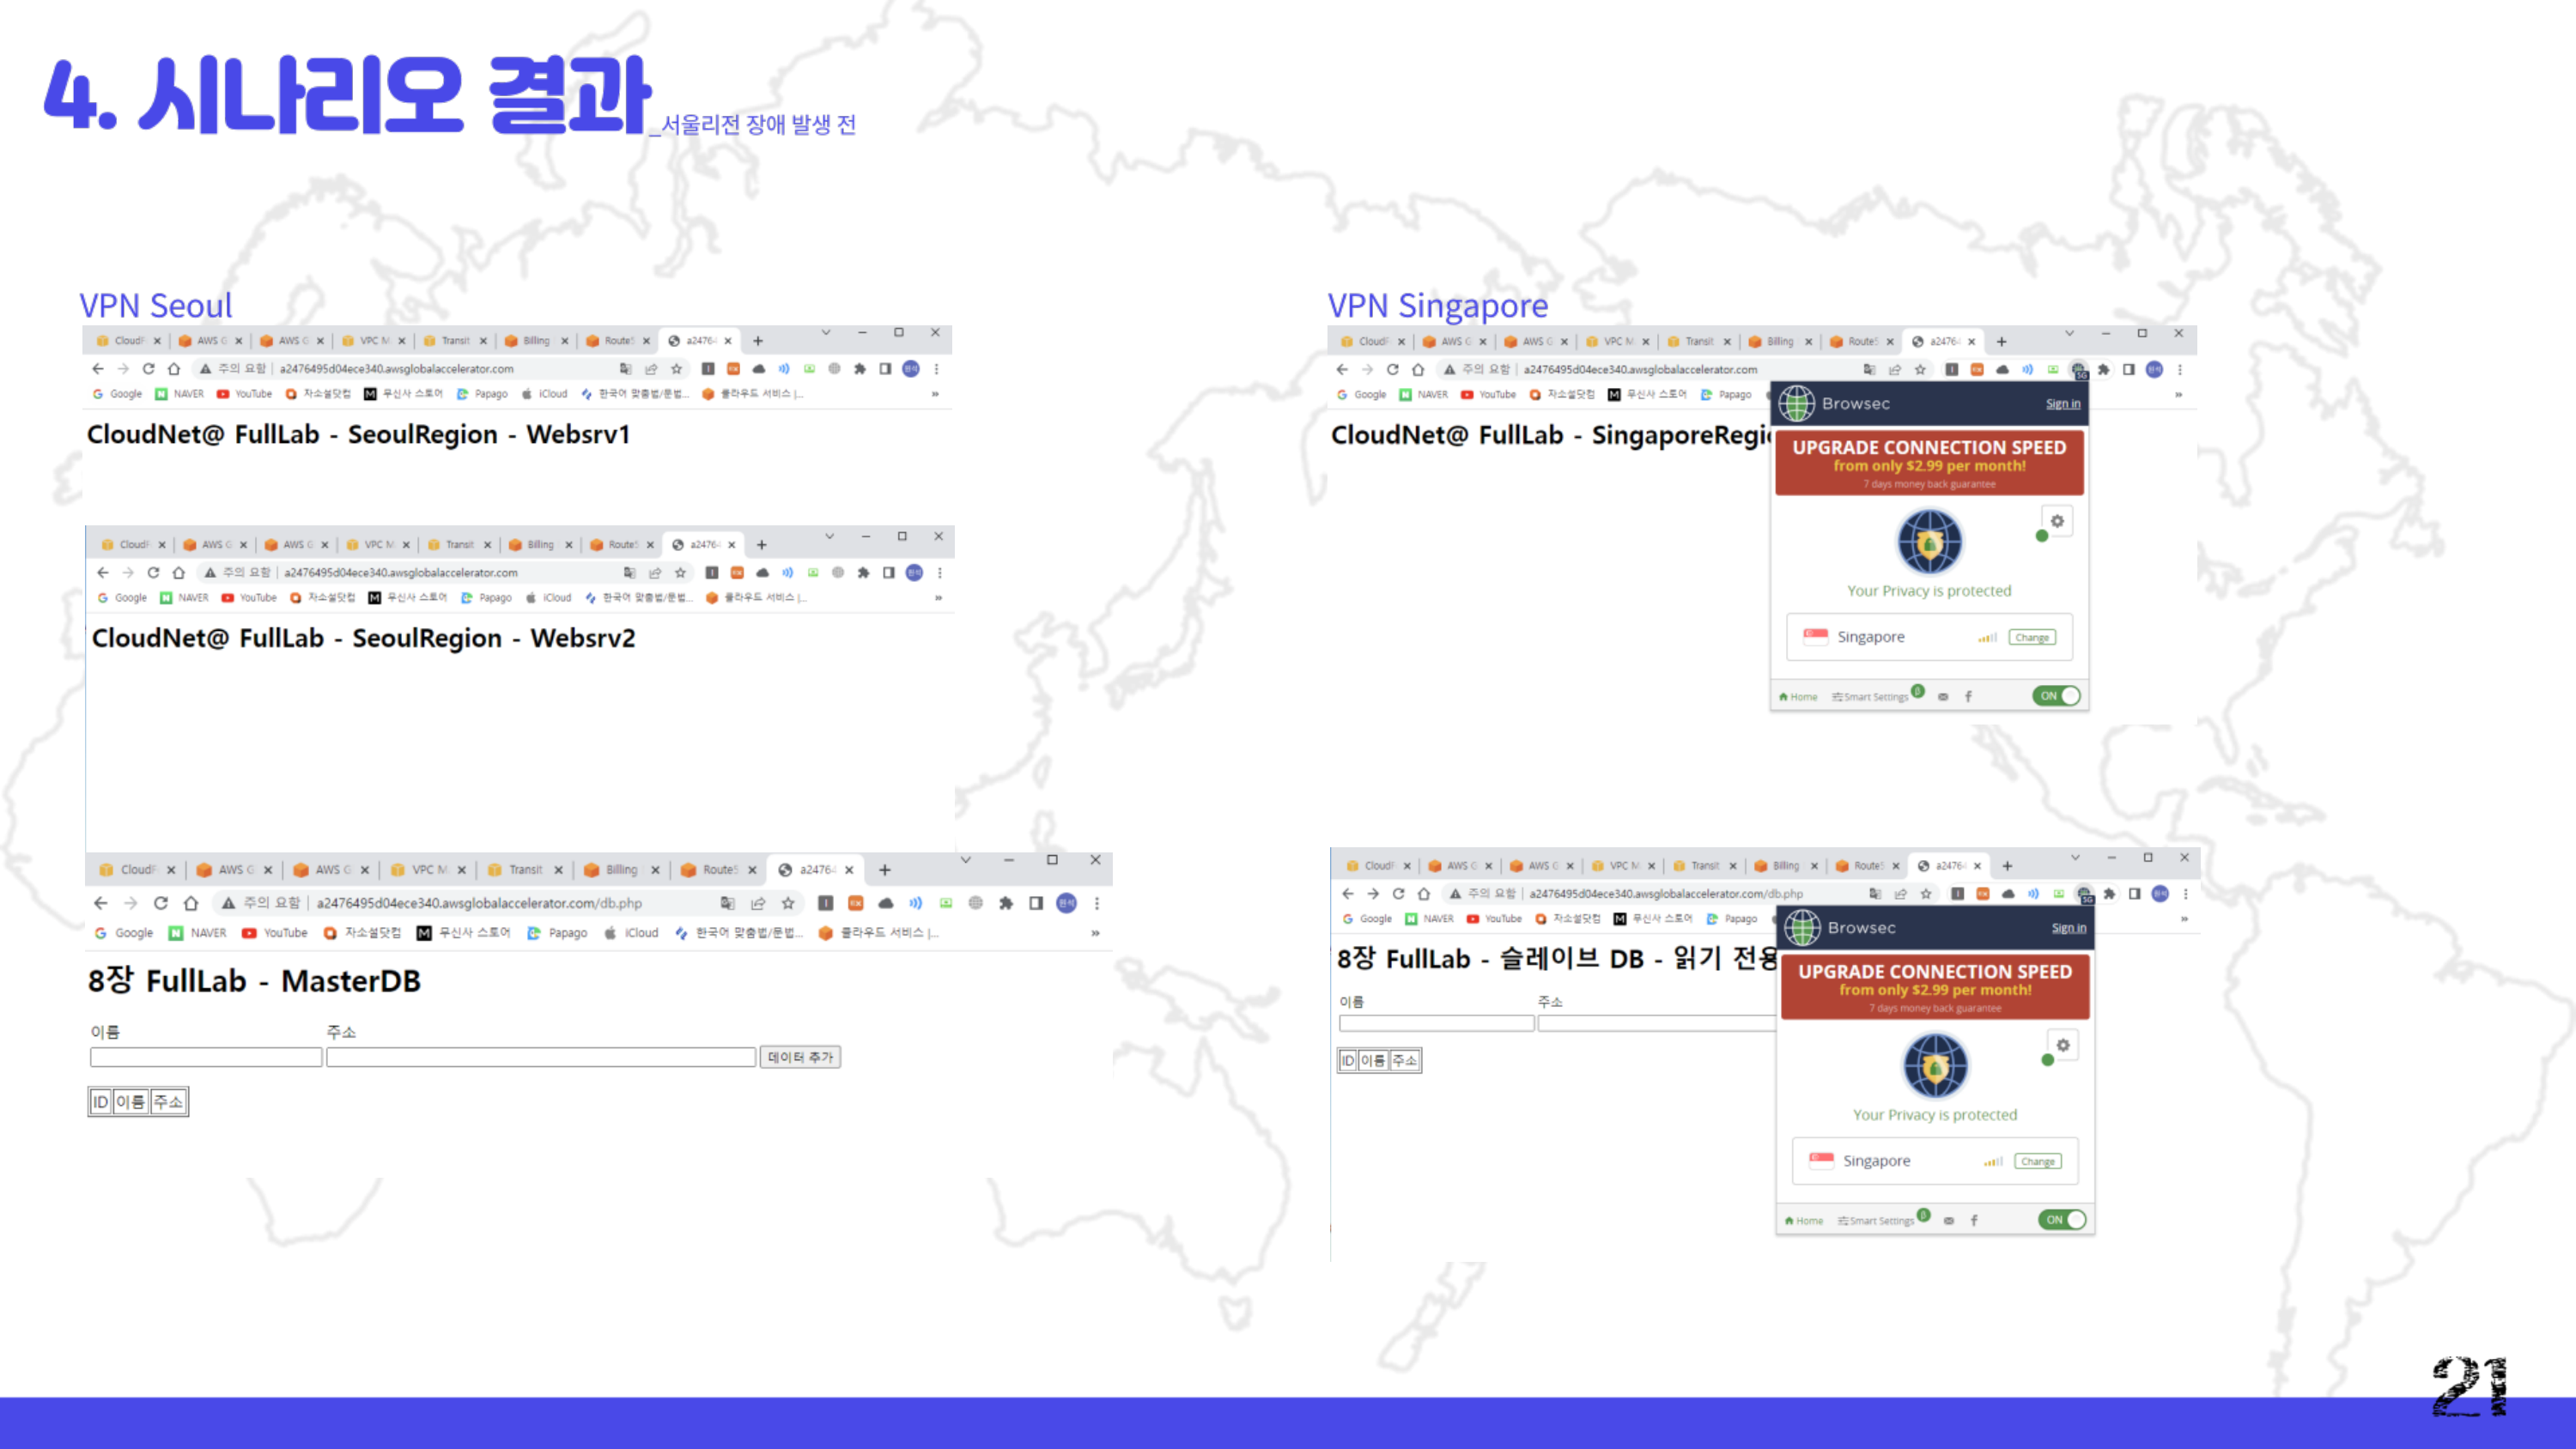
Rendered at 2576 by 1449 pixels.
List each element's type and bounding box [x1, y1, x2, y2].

text_box [1327, 325, 2198, 724]
text_box [85, 525, 956, 852]
text_box [0, 0, 2576, 1449]
text_box [1234, 132, 1341, 1449]
text_box [82, 325, 952, 527]
text_box [1330, 847, 2201, 1262]
picture [1322, 276, 1563, 341]
text_box [85, 852, 1113, 1178]
picture [31, 24, 866, 173]
picture [1983, 1312, 2545, 1449]
picture [75, 276, 247, 333]
